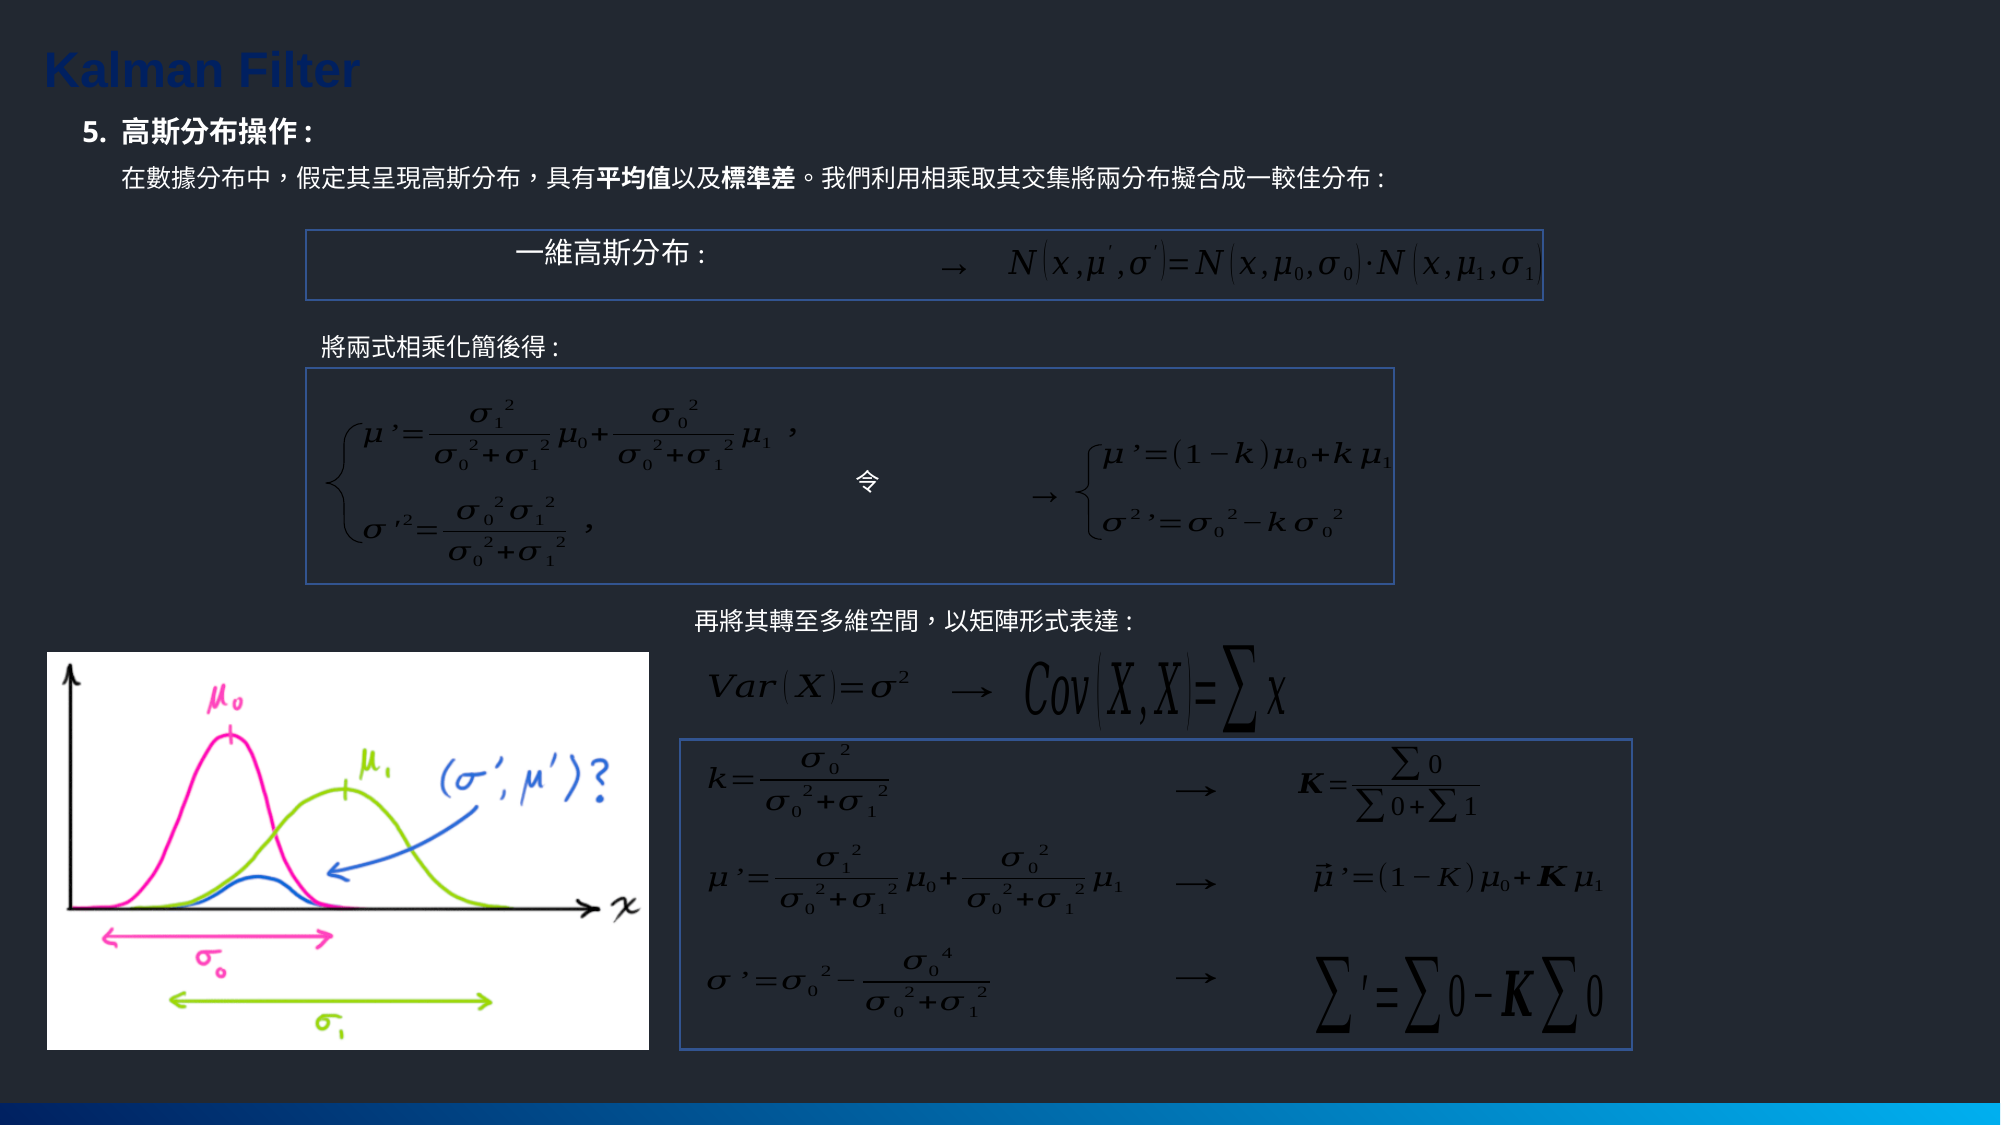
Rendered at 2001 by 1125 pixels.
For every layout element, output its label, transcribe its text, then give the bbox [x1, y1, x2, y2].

text_box Kalman Filter [29, 30, 1411, 106]
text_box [840, 459, 1066, 527]
text_box 再將其轉至多維空間，以矩陣形式表達: [680, 597, 1185, 643]
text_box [306, 230, 1544, 301]
text_box 5. 高斯分布操作: [67, 106, 391, 156]
text_box [305, 367, 1395, 585]
picture [47, 652, 649, 1050]
text_box [679, 738, 1633, 1051]
text_box 將兩式相乘化簡後得: [306, 324, 574, 367]
